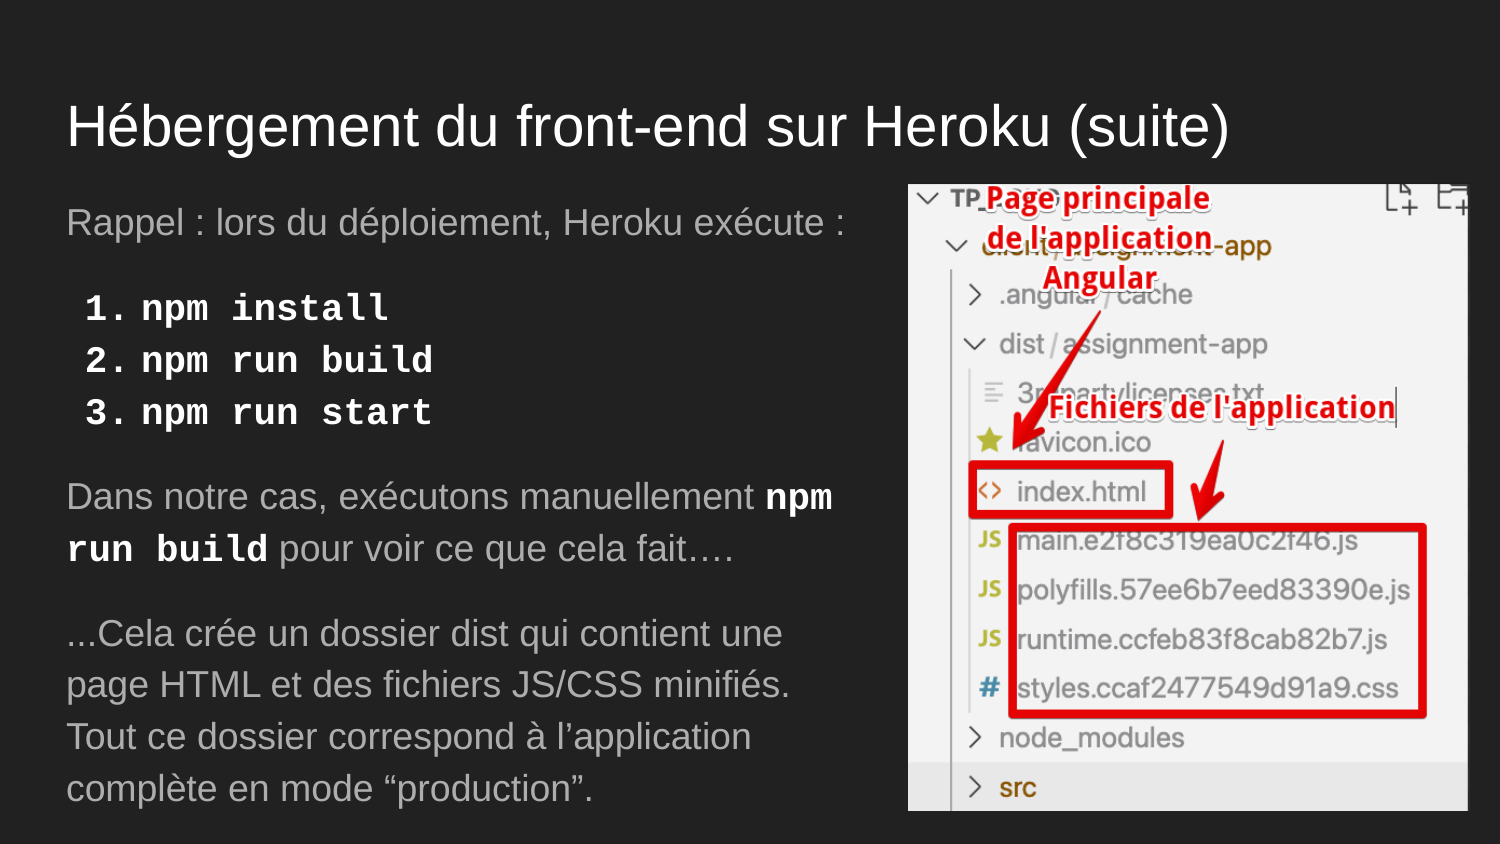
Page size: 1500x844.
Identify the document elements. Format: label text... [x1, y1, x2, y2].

list Rappel : lors du déploiement, Heroku exécute : npm install npm run build npm run start Dans notre cas, exécutons manuellement npm run build pour voir ce que cela fait…. ...Cela crée un dossier dist qui contient une page HTML et des fichiers JS/CSS minifiés. Tout ce dossier correspond à l’application complète en mode “production”. [51, 176, 881, 818]
picture [908, 183, 1470, 811]
title Hébergement du front-end sur Heroku (suite) [51, 72, 1449, 167]
